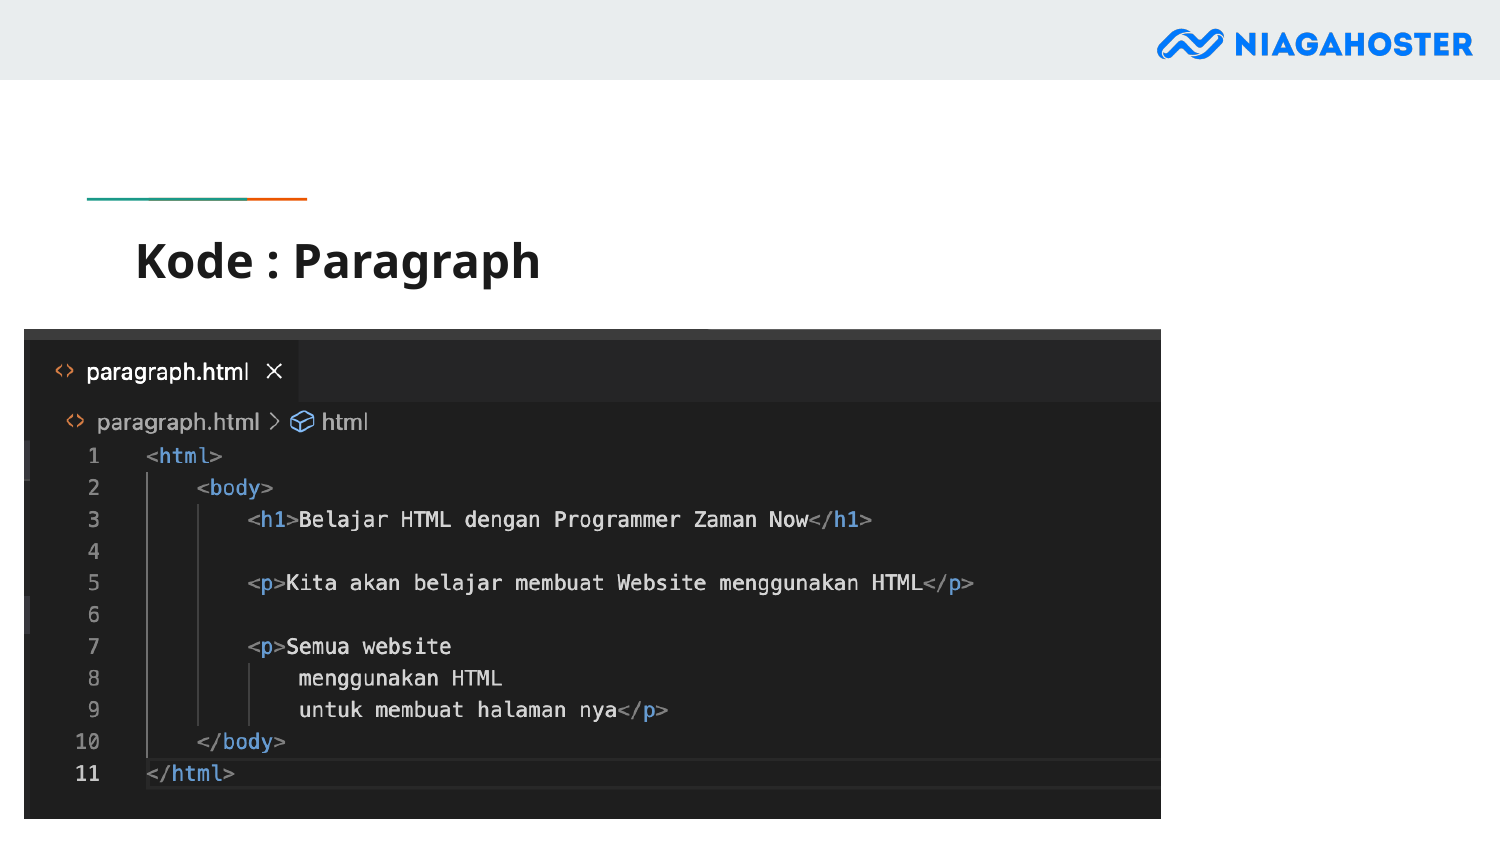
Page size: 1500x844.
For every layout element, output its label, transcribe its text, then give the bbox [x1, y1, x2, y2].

title Kode : Paragraph [119, 216, 1381, 305]
picture [24, 328, 1162, 819]
picture [1130, 0, 1500, 89]
